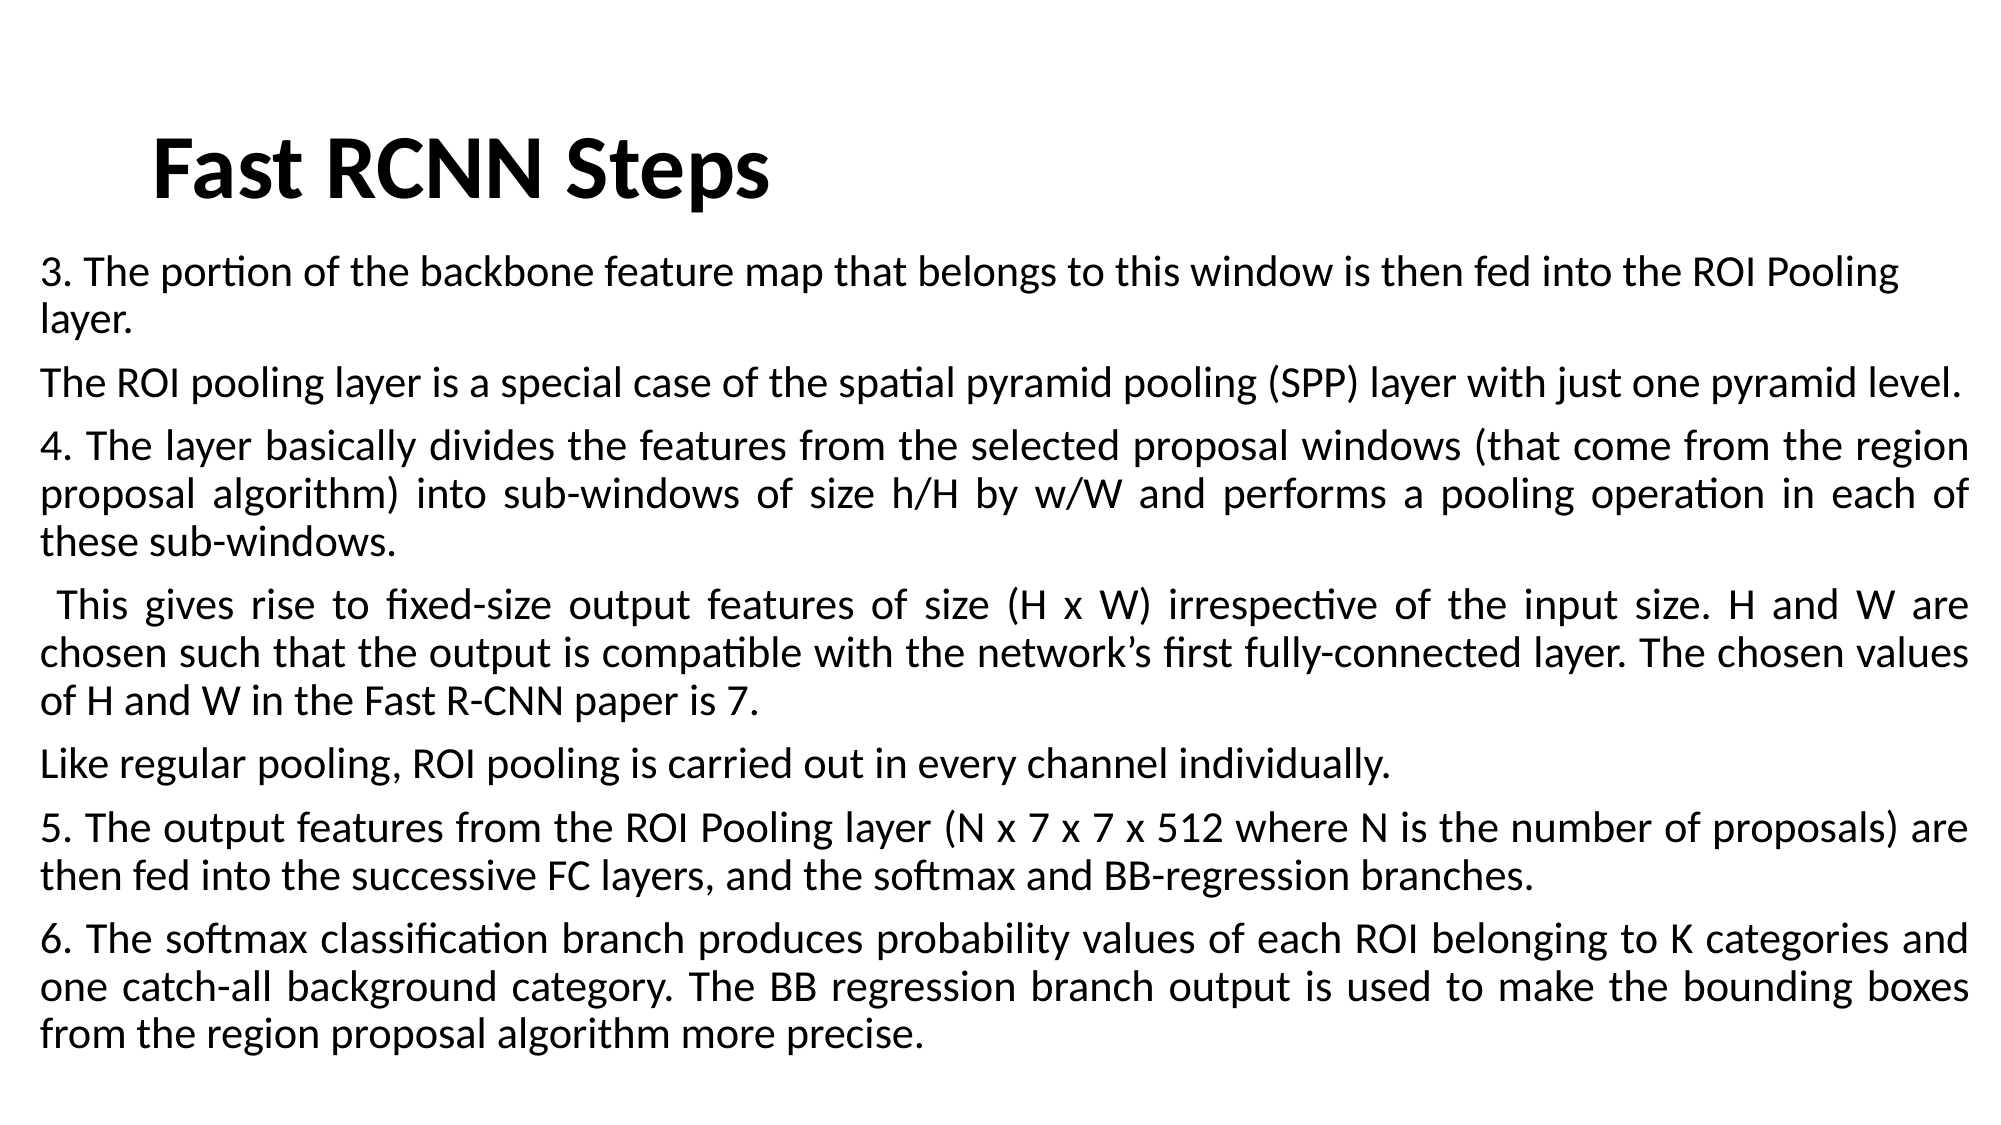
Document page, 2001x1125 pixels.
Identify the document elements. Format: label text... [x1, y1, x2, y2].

title Fast RCNN Steps [137, 59, 1863, 240]
list 3. The portion of the backbone feature map that belongs to this window is then fed into the ROI Pooling layer. The ROI pooling layer is a special case of the spatial pyramid pooling (SPP) layer with just one pyramid level. 4. The layer basically divides the features from the selected proposal windows (that come from the region proposal algorithm) into sub-windows of size h/H by w/W and performs a pooling operation in each of these sub-windows. This gives rise to fixed-size output features of size (H x W) irrespective of the input size. H and W are chosen such that the output is compatible with the network’s first fully-connected layer. The chosen values of H and W in the Fast R-CNN paper is 7. Like regular pooling, ROI pooling is carried out in every channel individually. 5. The output features from the ROI Pooling layer (N x 7 x 7 x 512 where N is the number of proposals) are then fed into the successive FC layers, and the softmax and BB-regression branches. 6. The softmax classification branch produces probability values of each ROI belonging to K categories and one catch-all background category. The BB regression branch output is used to make the bounding boxes from the region proposal algorithm more precise. [24, 240, 1988, 1111]
